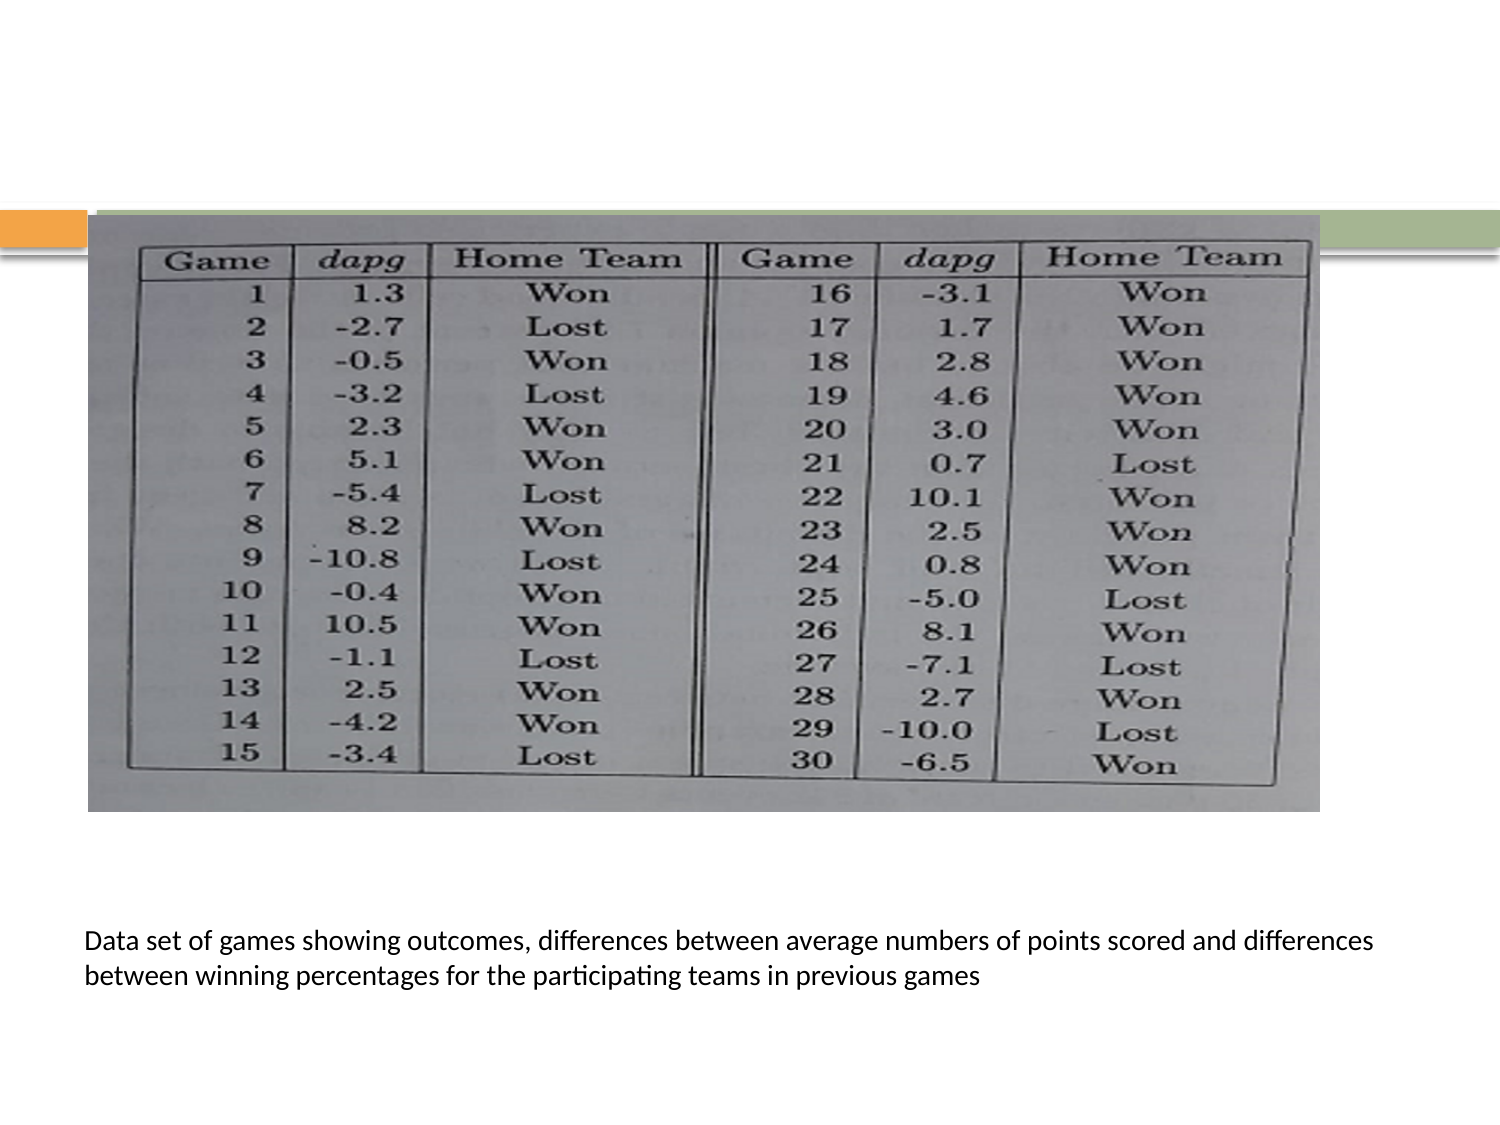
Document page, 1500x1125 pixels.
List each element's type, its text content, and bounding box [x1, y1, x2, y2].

picture [88, 214, 1321, 813]
text_box Data set of games showing outcomes, differences between average numbers of points scored and differences between winning percentages for the participating teams in previous games [74, 916, 1398, 997]
